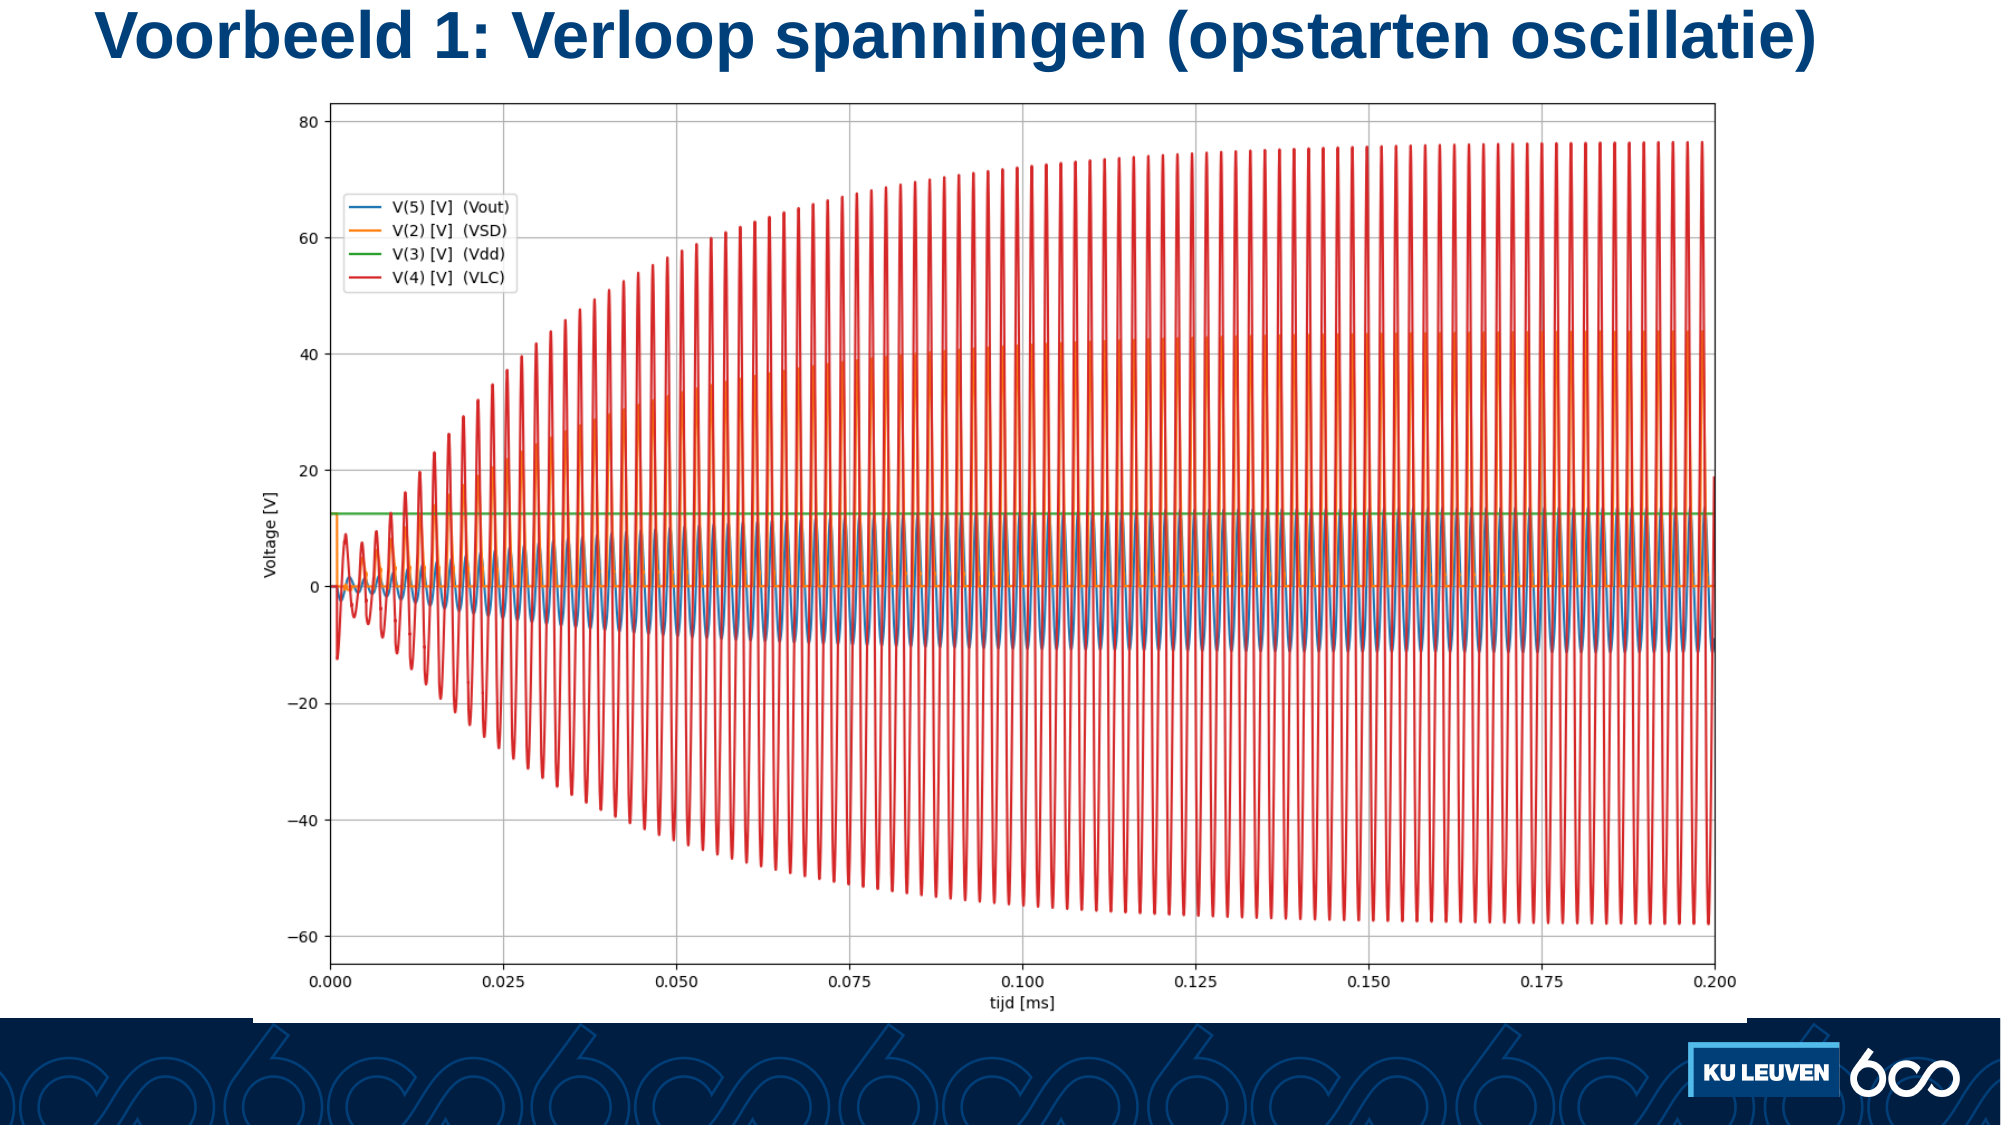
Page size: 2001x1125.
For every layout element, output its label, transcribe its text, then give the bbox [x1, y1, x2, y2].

picture [0, 92, 2001, 1125]
title Voorbeeld 1: Verloop spanningen (opstarten oscillatie) [94, 0, 1906, 108]
